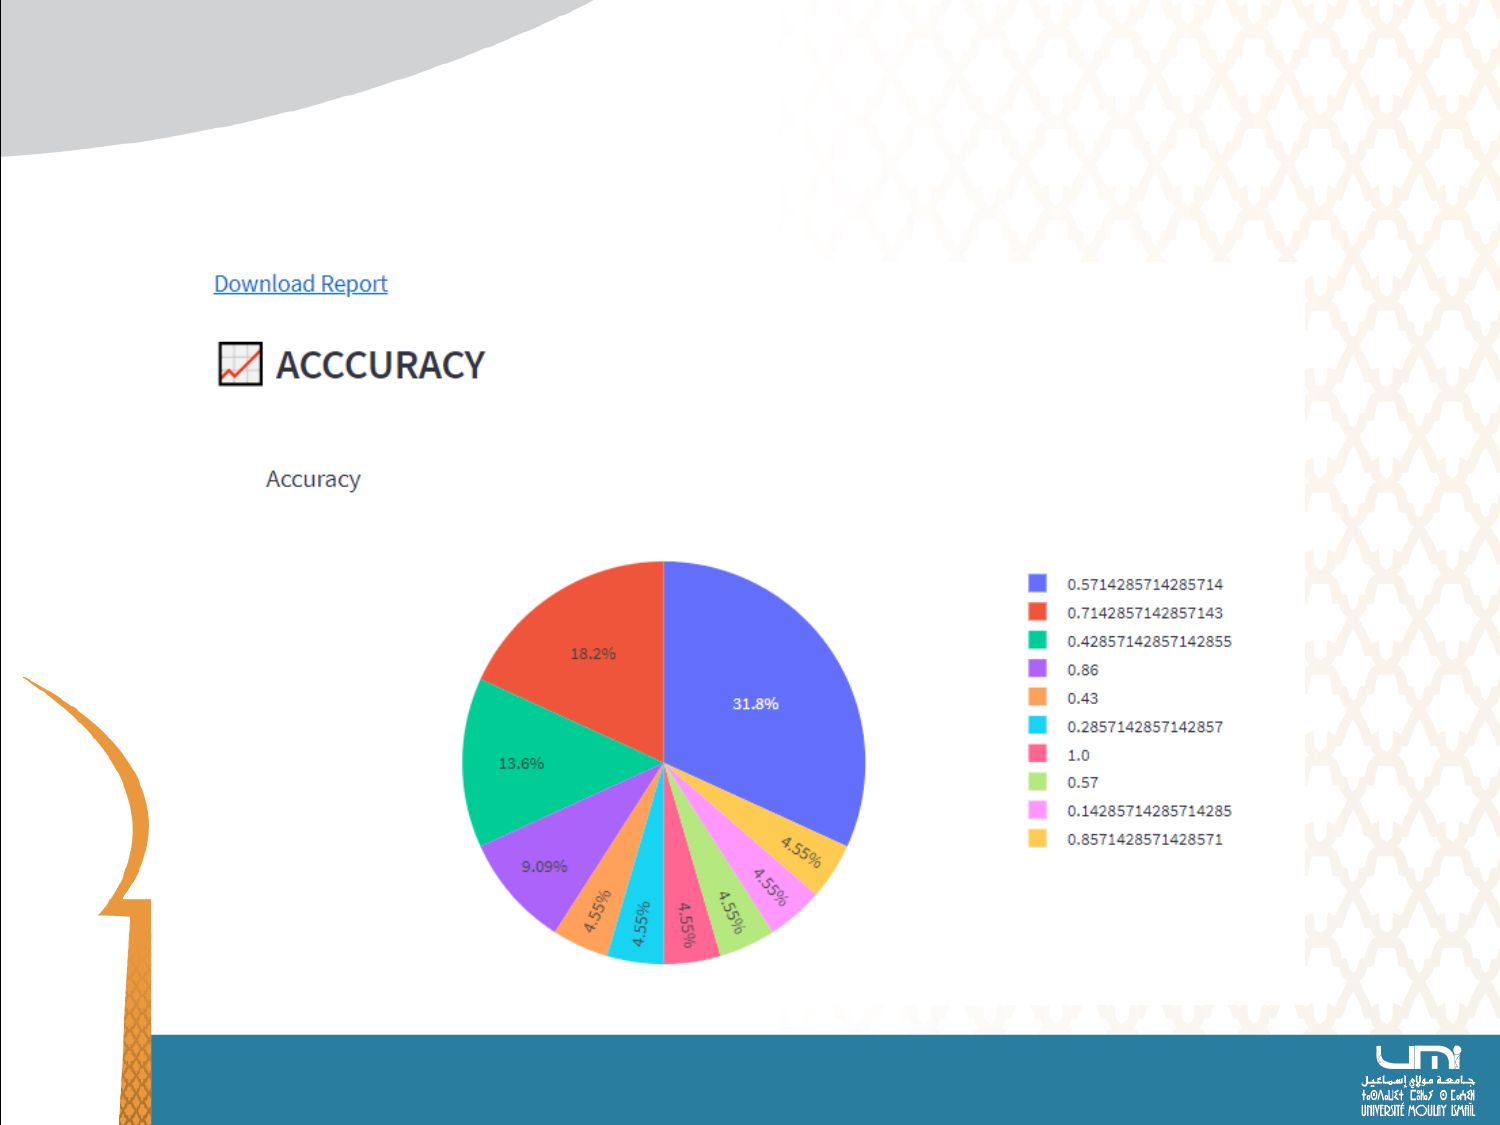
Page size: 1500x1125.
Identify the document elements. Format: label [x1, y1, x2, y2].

picture [0, 0, 1500, 1125]
list [195, 262, 1305, 1006]
